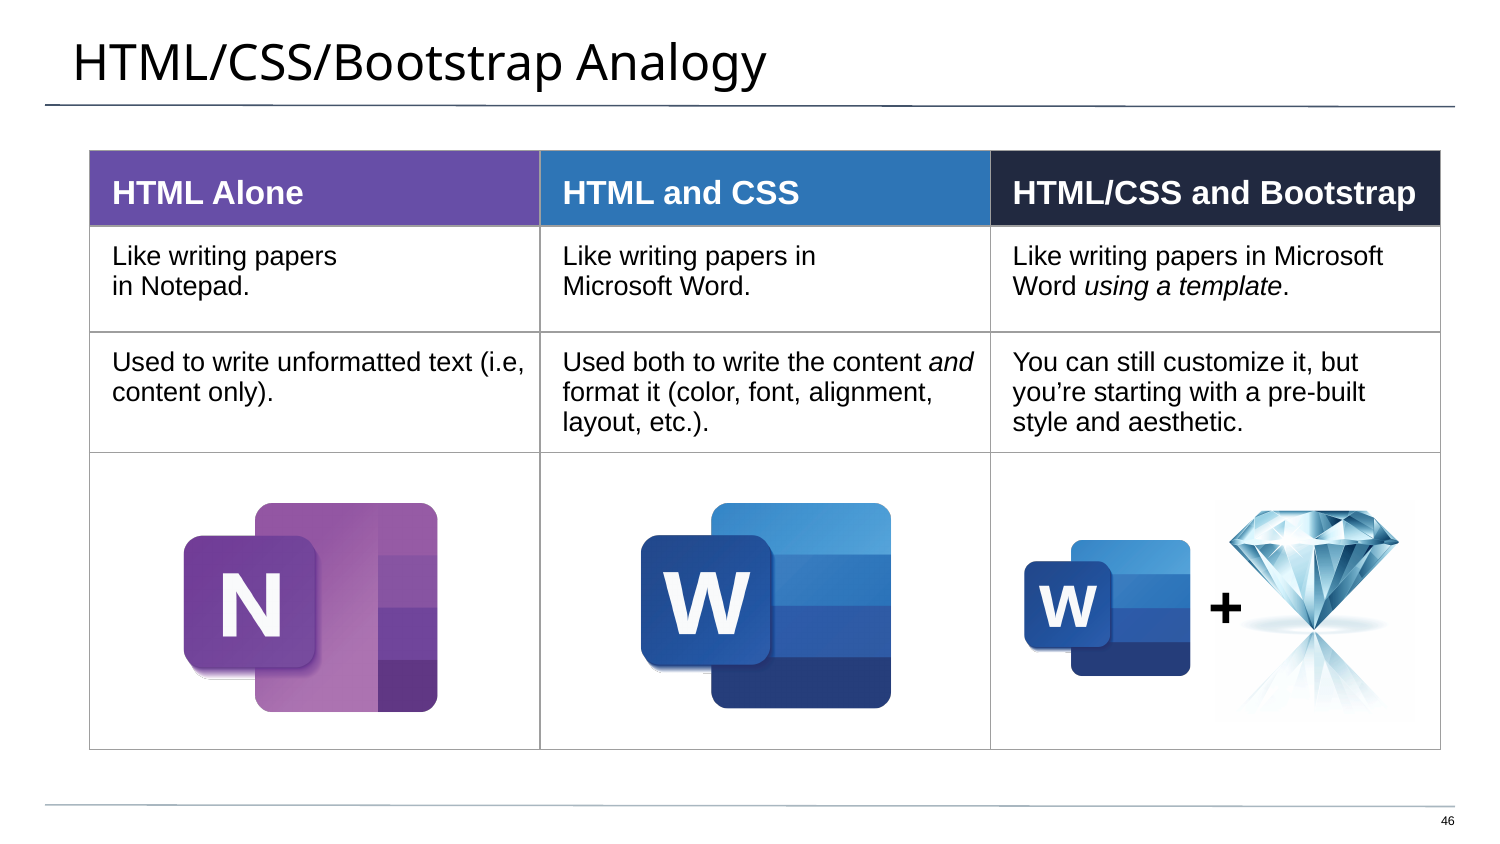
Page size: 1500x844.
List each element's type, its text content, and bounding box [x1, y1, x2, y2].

table_cell Like writing papers in Microsoft Word. [541, 227, 990, 331]
table_header HTML/CSS and Bootstrap [991, 151, 1440, 225]
table_cell [90, 453, 539, 749]
table_cell Like writing papers in Microsoft Word using a template. [991, 227, 1440, 331]
table_header HTML Alone [90, 151, 539, 225]
slide_number 46 [1412, 813, 1455, 831]
table_cell Like writing papers in Notepad. [90, 227, 539, 331]
table_cell Used both to write the content and format it (color, font, alignment, layout, etc.). [541, 333, 990, 452]
table_header HTML and CSS [541, 151, 990, 225]
table_cell Used to write unformatted text (i.e, content only). [90, 333, 539, 452]
picture [1215, 500, 1415, 722]
table_cell [991, 453, 1440, 749]
picture [171, 503, 453, 725]
table_cell [541, 453, 990, 749]
title HTML/CSS/Bootstrap Analogy [0, 0, 1500, 88]
picture [615, 503, 916, 725]
table_cell You can still customize it, but you’re starting with a pre-built style and aesthetic. [991, 333, 1440, 452]
picture [1007, 540, 1207, 688]
